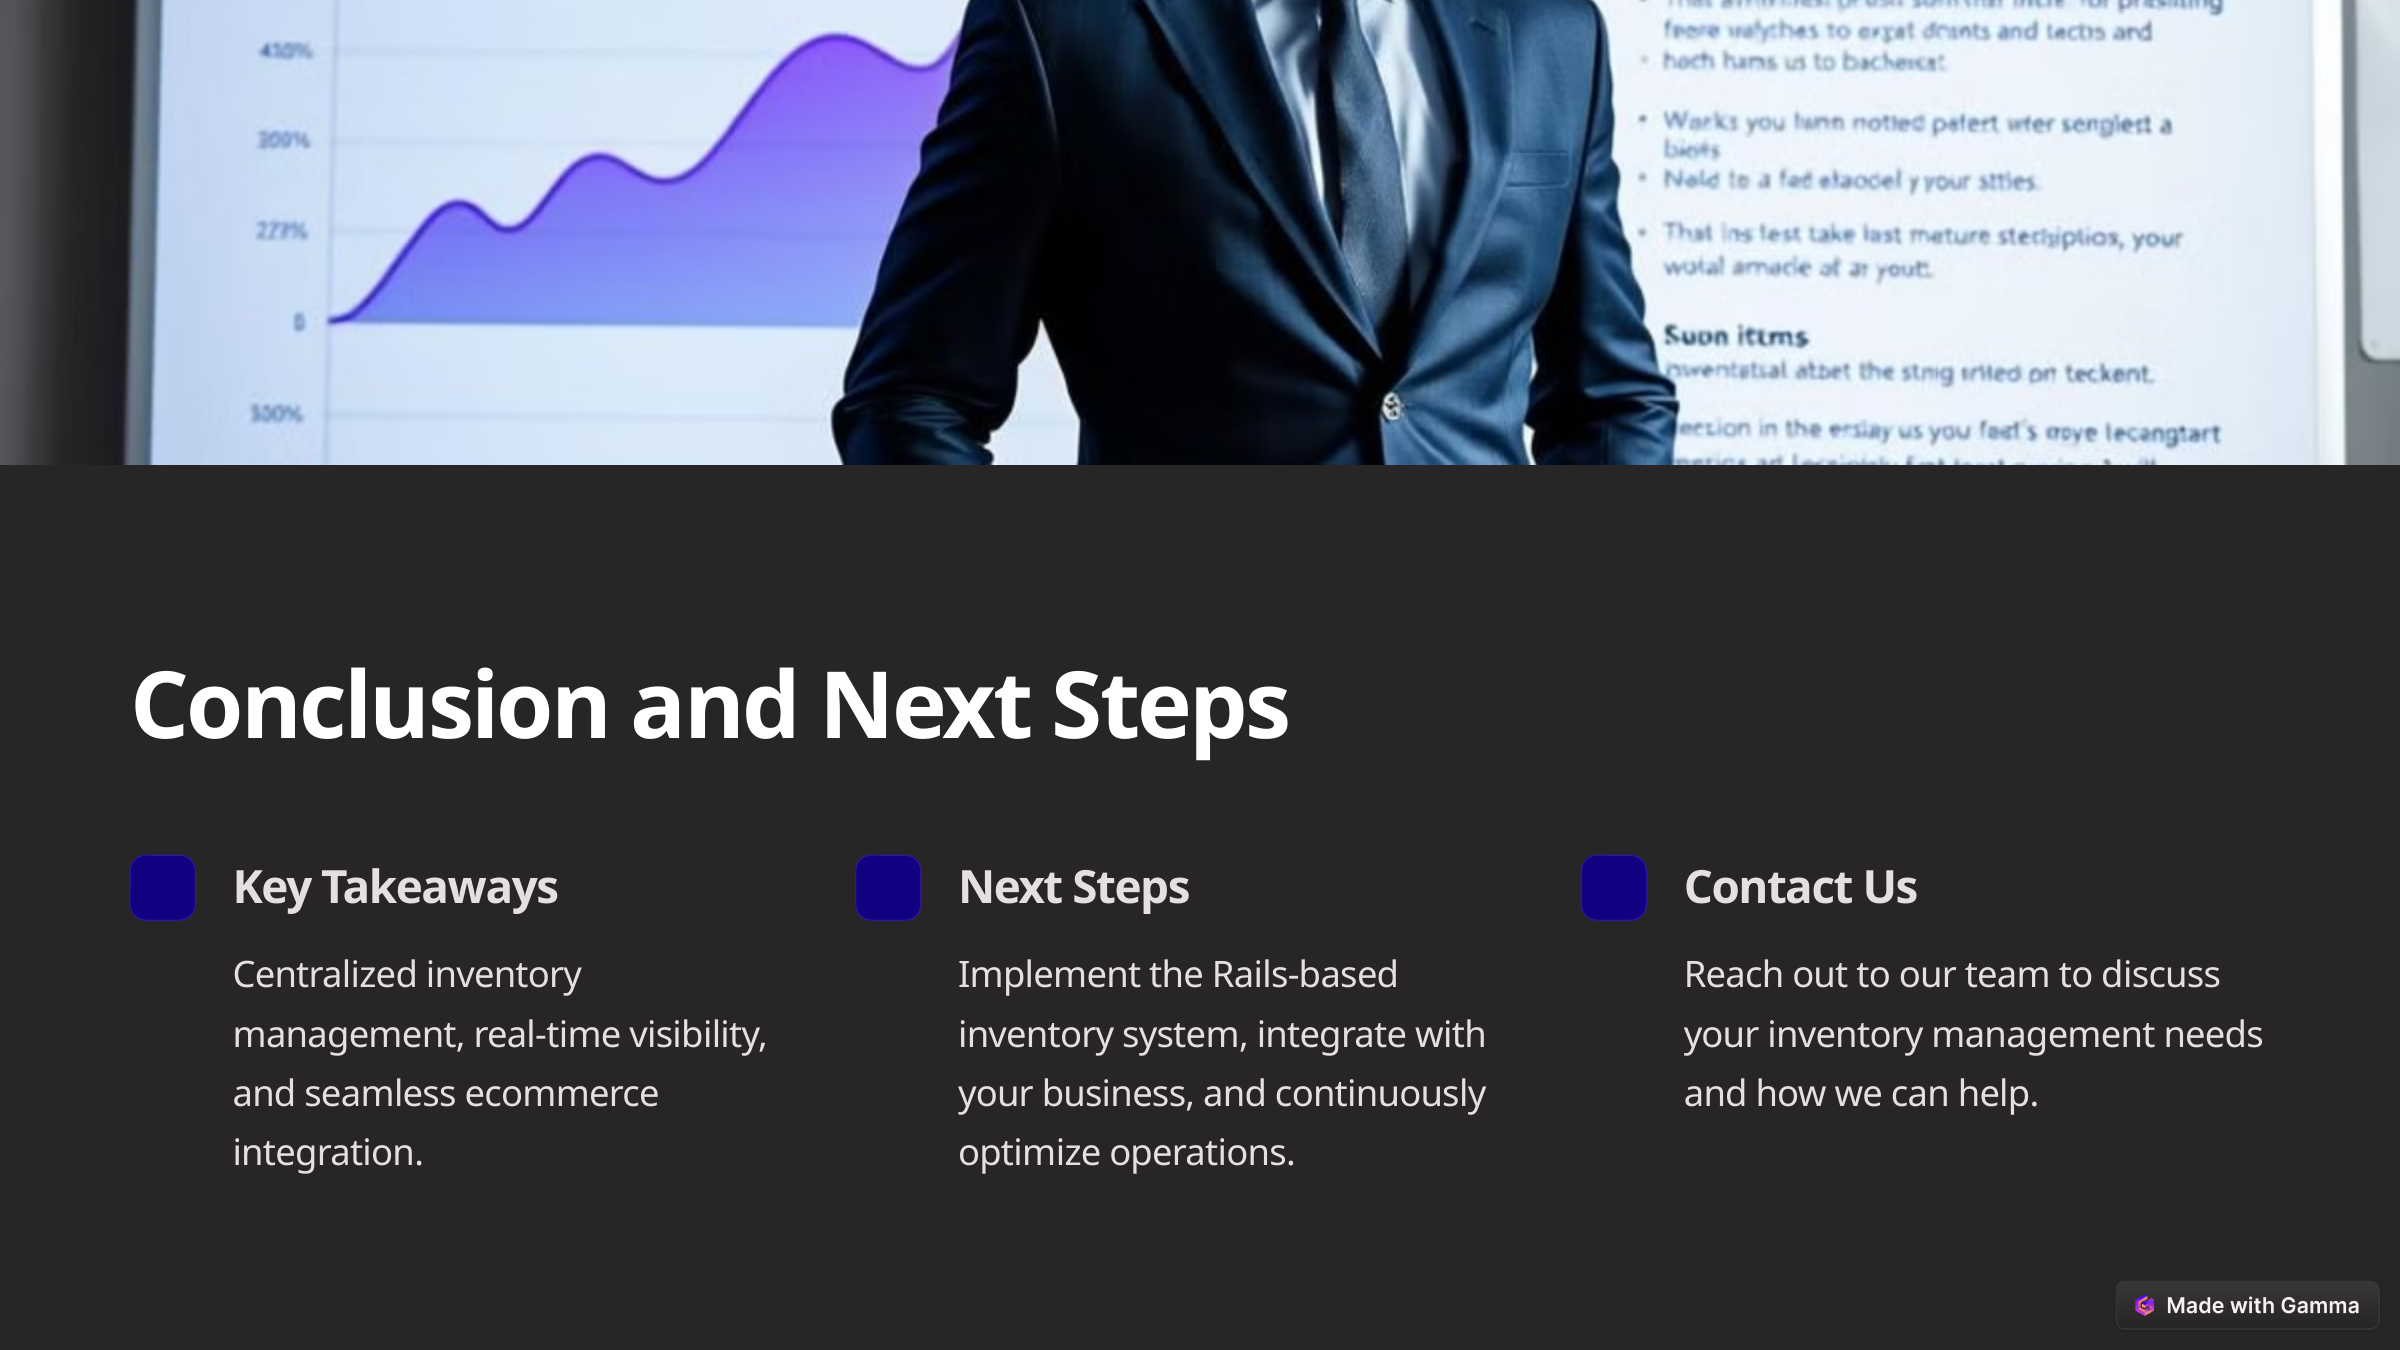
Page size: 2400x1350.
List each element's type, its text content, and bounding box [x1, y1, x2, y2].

text_box Implement the Rails-based inventory system, integrate with your business, and continuously optimize operations. [958, 935, 1545, 1174]
text_box Next Steps [958, 855, 1424, 914]
text_box [1581, 855, 1647, 921]
text_box Key Takeaways [232, 855, 698, 914]
picture [0, 0, 2400, 466]
picture [2106, 1271, 2389, 1339]
text_box [130, 855, 196, 921]
text_box Centralized inventory management, real-time visibility, and seamless ecommerce integration. [232, 935, 819, 1174]
text_box Contact Us [1683, 855, 2149, 914]
text_box Reach out to our team to discuss your inventory management needs and how we can help. [1683, 935, 2270, 1115]
text_box [855, 855, 921, 921]
text_box Conclusion and Next Steps [130, 641, 1285, 758]
